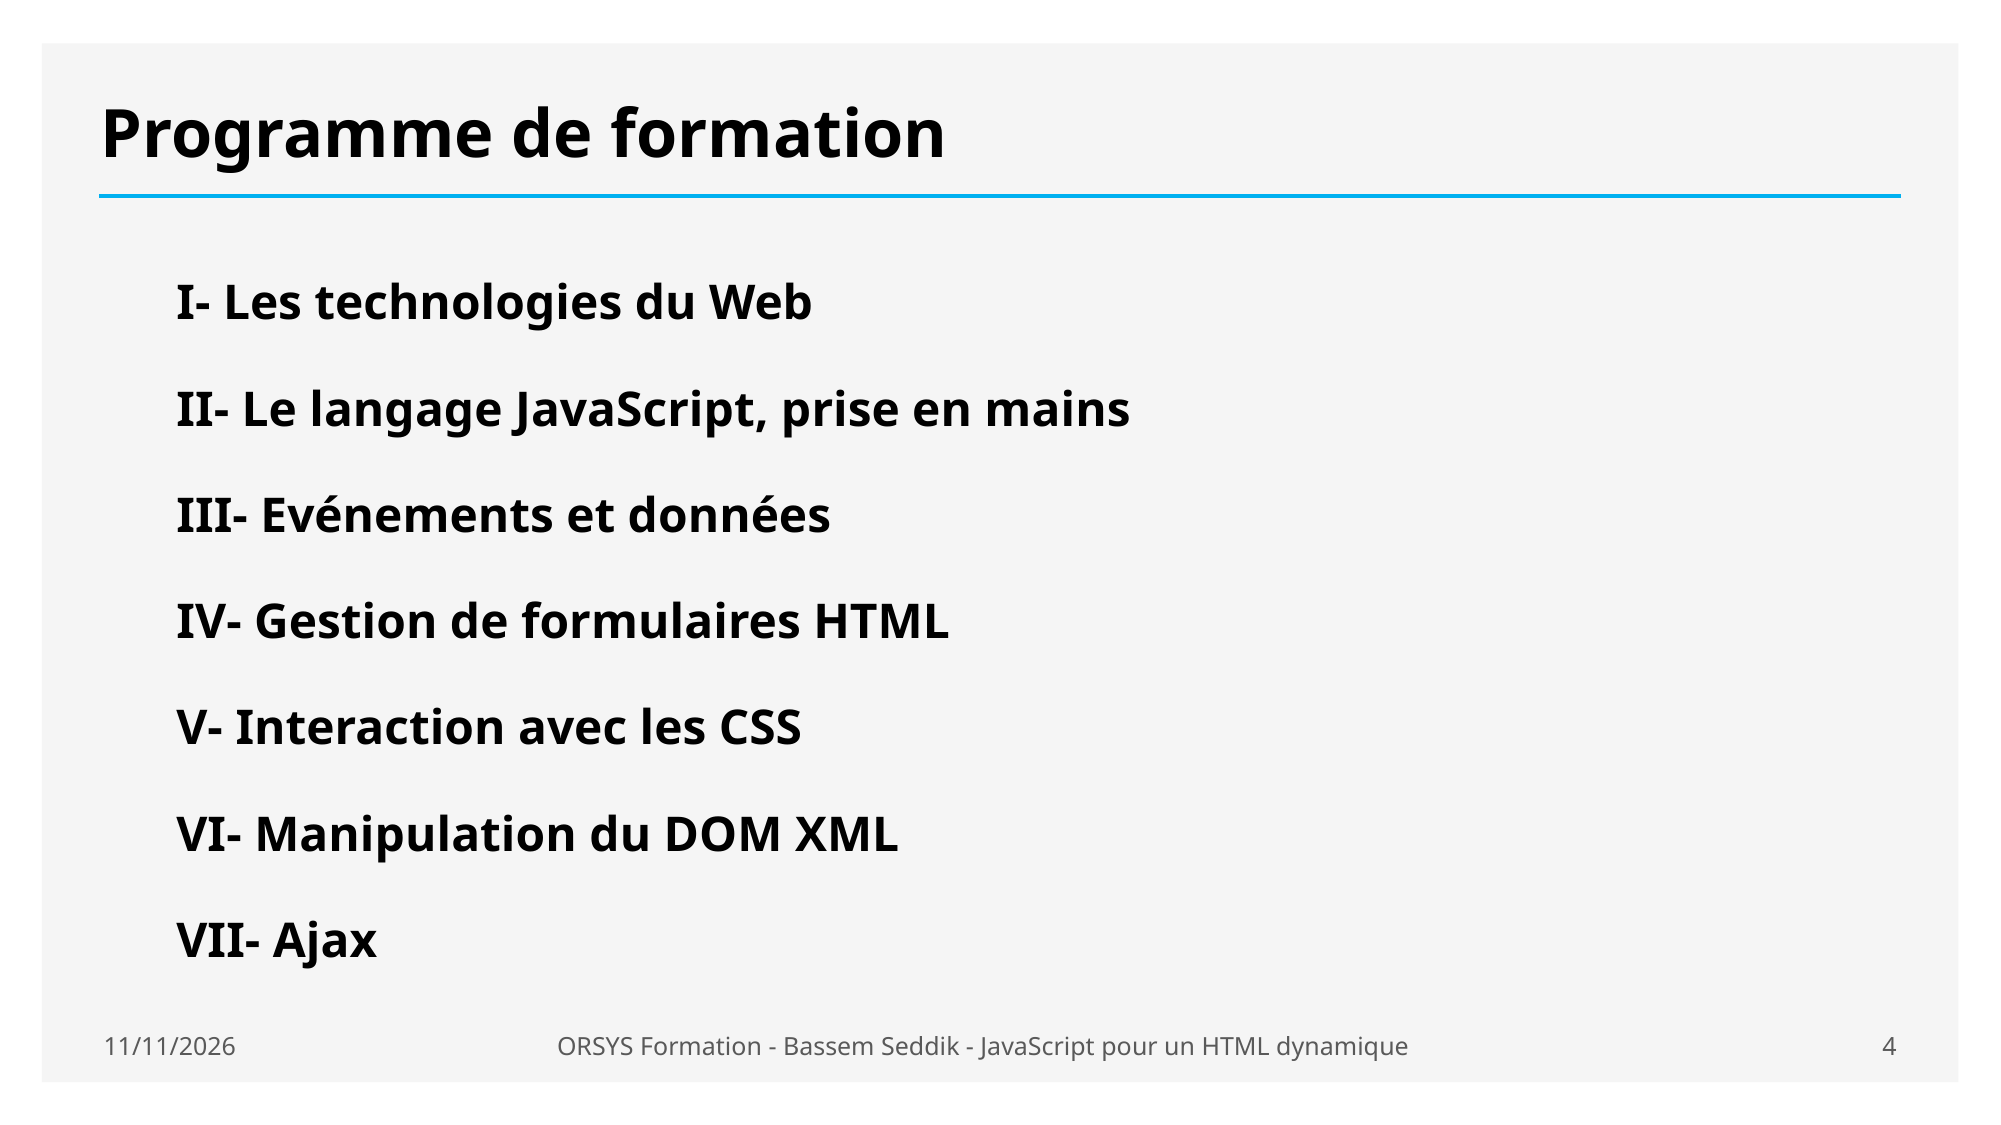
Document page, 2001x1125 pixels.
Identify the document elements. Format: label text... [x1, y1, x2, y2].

footer ORSYS Formation - Bassem Seddik - JavaScript pour un HTML dynamique [340, 1017, 1626, 1078]
list I- Les technologies du Web II- Le langage JavaScript, prise en mains III- Evénements et données IV- Gestion de formulaires HTML V- Interaction avec les CSS VI- Manipulation du DOM XML VII- Ajax [161, 235, 1627, 982]
slide_number 4 [1626, 1017, 1912, 1078]
title Programme de formation [85, 73, 1888, 179]
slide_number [88, 1017, 340, 1078]
